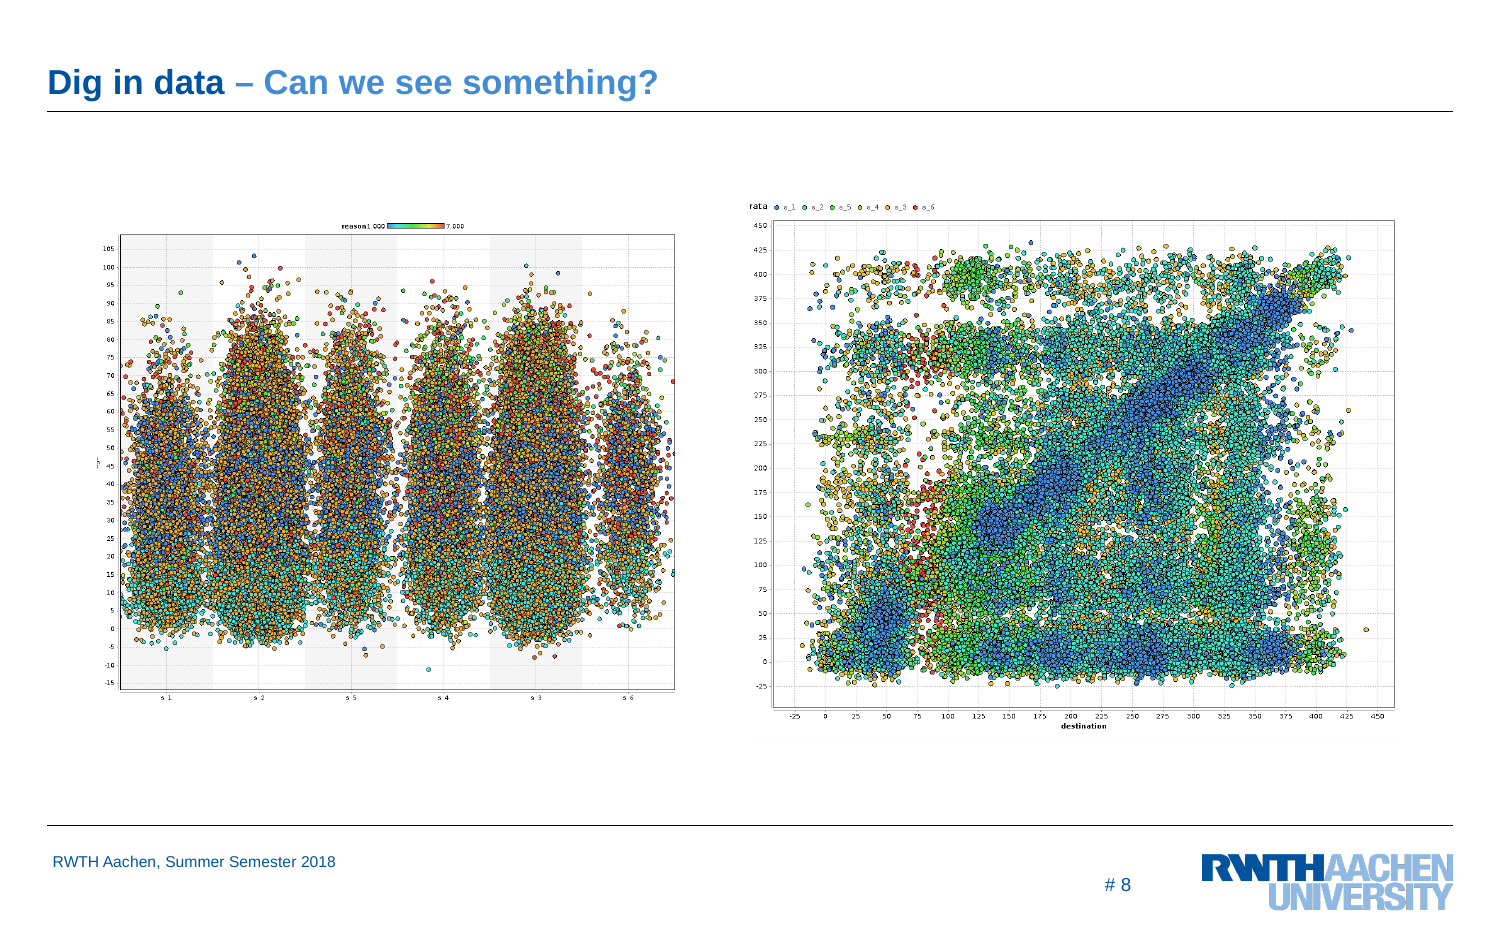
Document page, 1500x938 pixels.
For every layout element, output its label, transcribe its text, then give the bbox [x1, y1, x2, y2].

picture [1181, 826, 1474, 938]
title Dig in data – Can we see something? [47, 27, 1453, 102]
slide_number # 8 [1090, 854, 1241, 905]
picture [97, 211, 683, 700]
picture [749, 192, 1403, 741]
